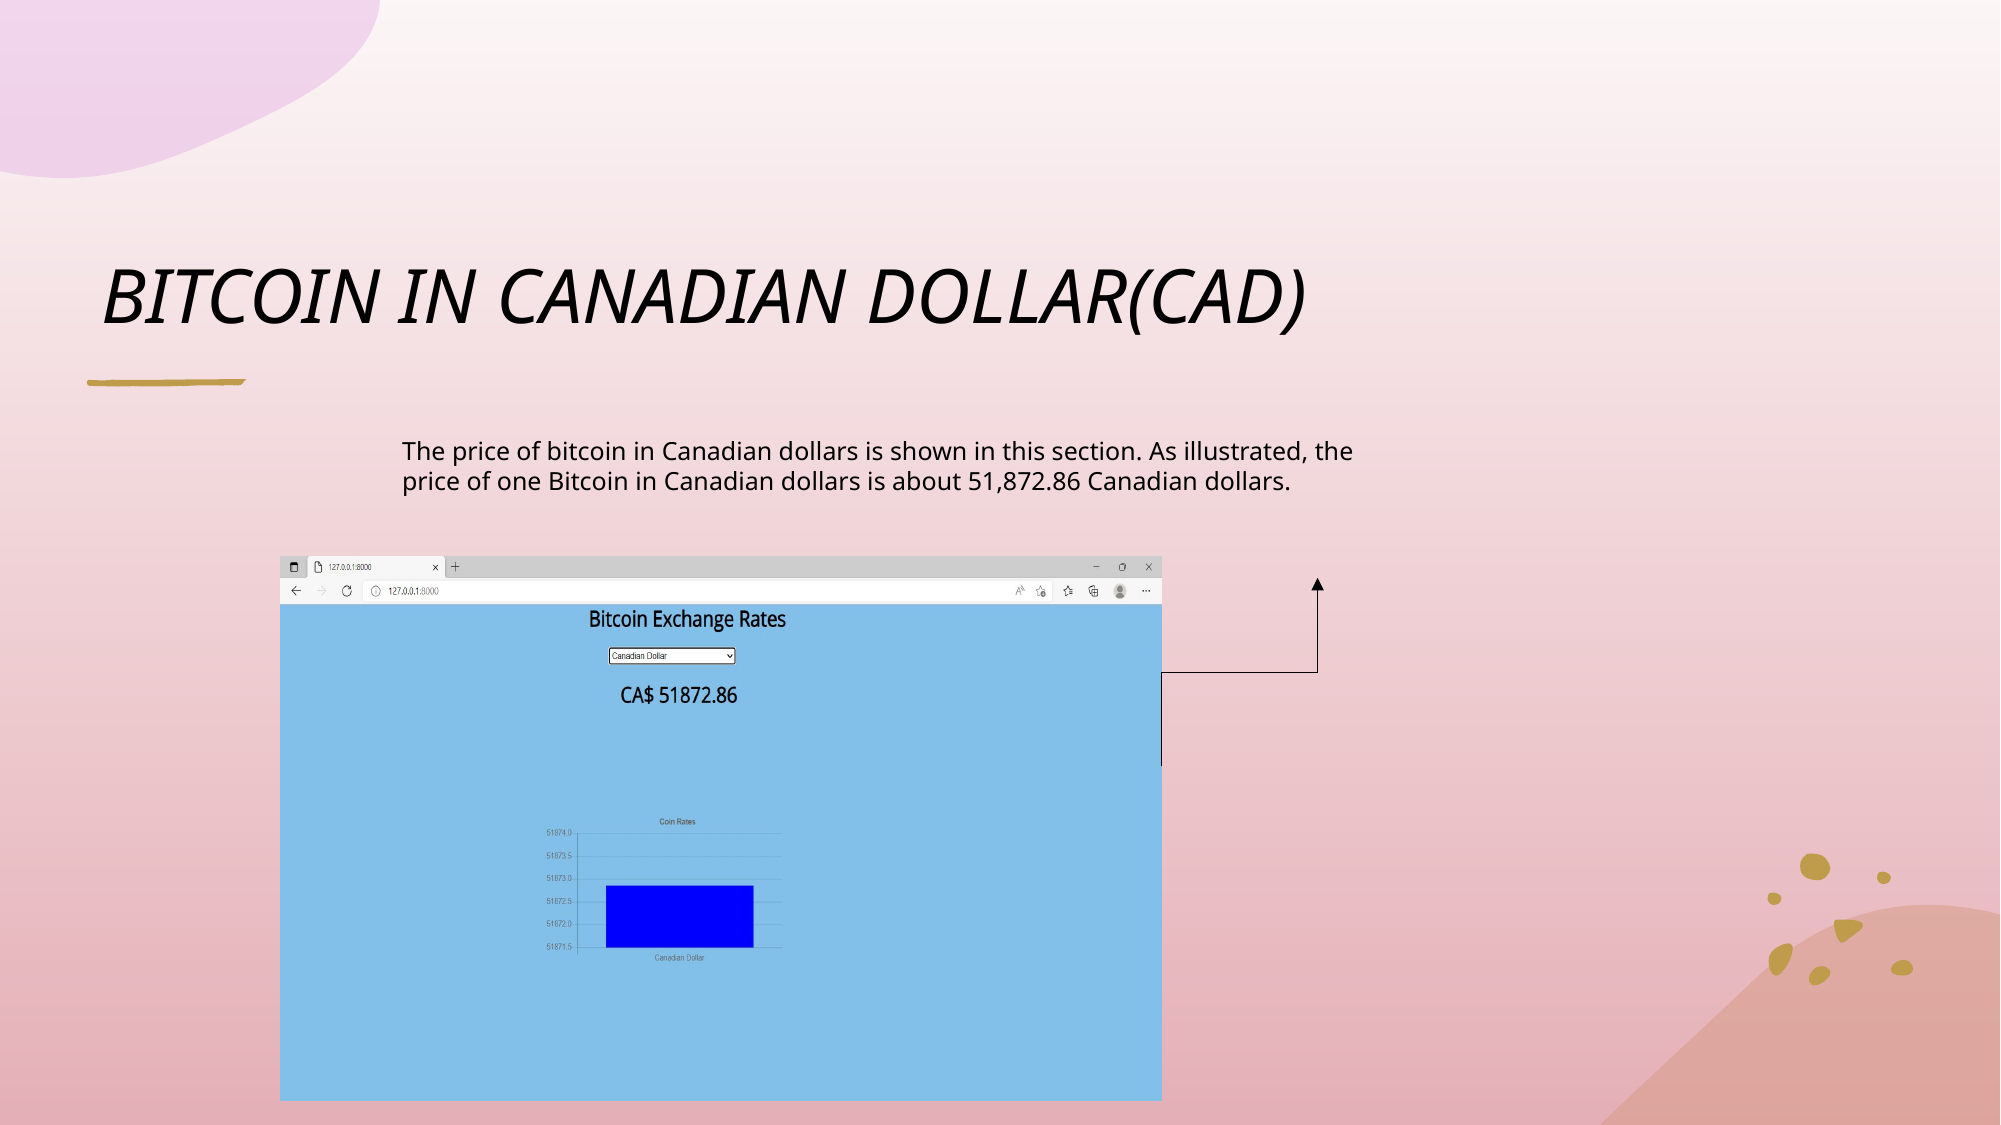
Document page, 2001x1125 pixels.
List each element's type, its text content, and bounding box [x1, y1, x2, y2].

text_box The price of bitcoin in Canadian dollars is shown in this section. As illustrated, the price of one Bitcoin in Canadian dollars is about 51,872.86 Canadian dollars. [387, 428, 1415, 503]
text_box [1145, 594, 1334, 750]
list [280, 556, 1162, 1101]
title BITCOIN IN CANADIAN DOLLAR(CAD) [86, 129, 1740, 347]
